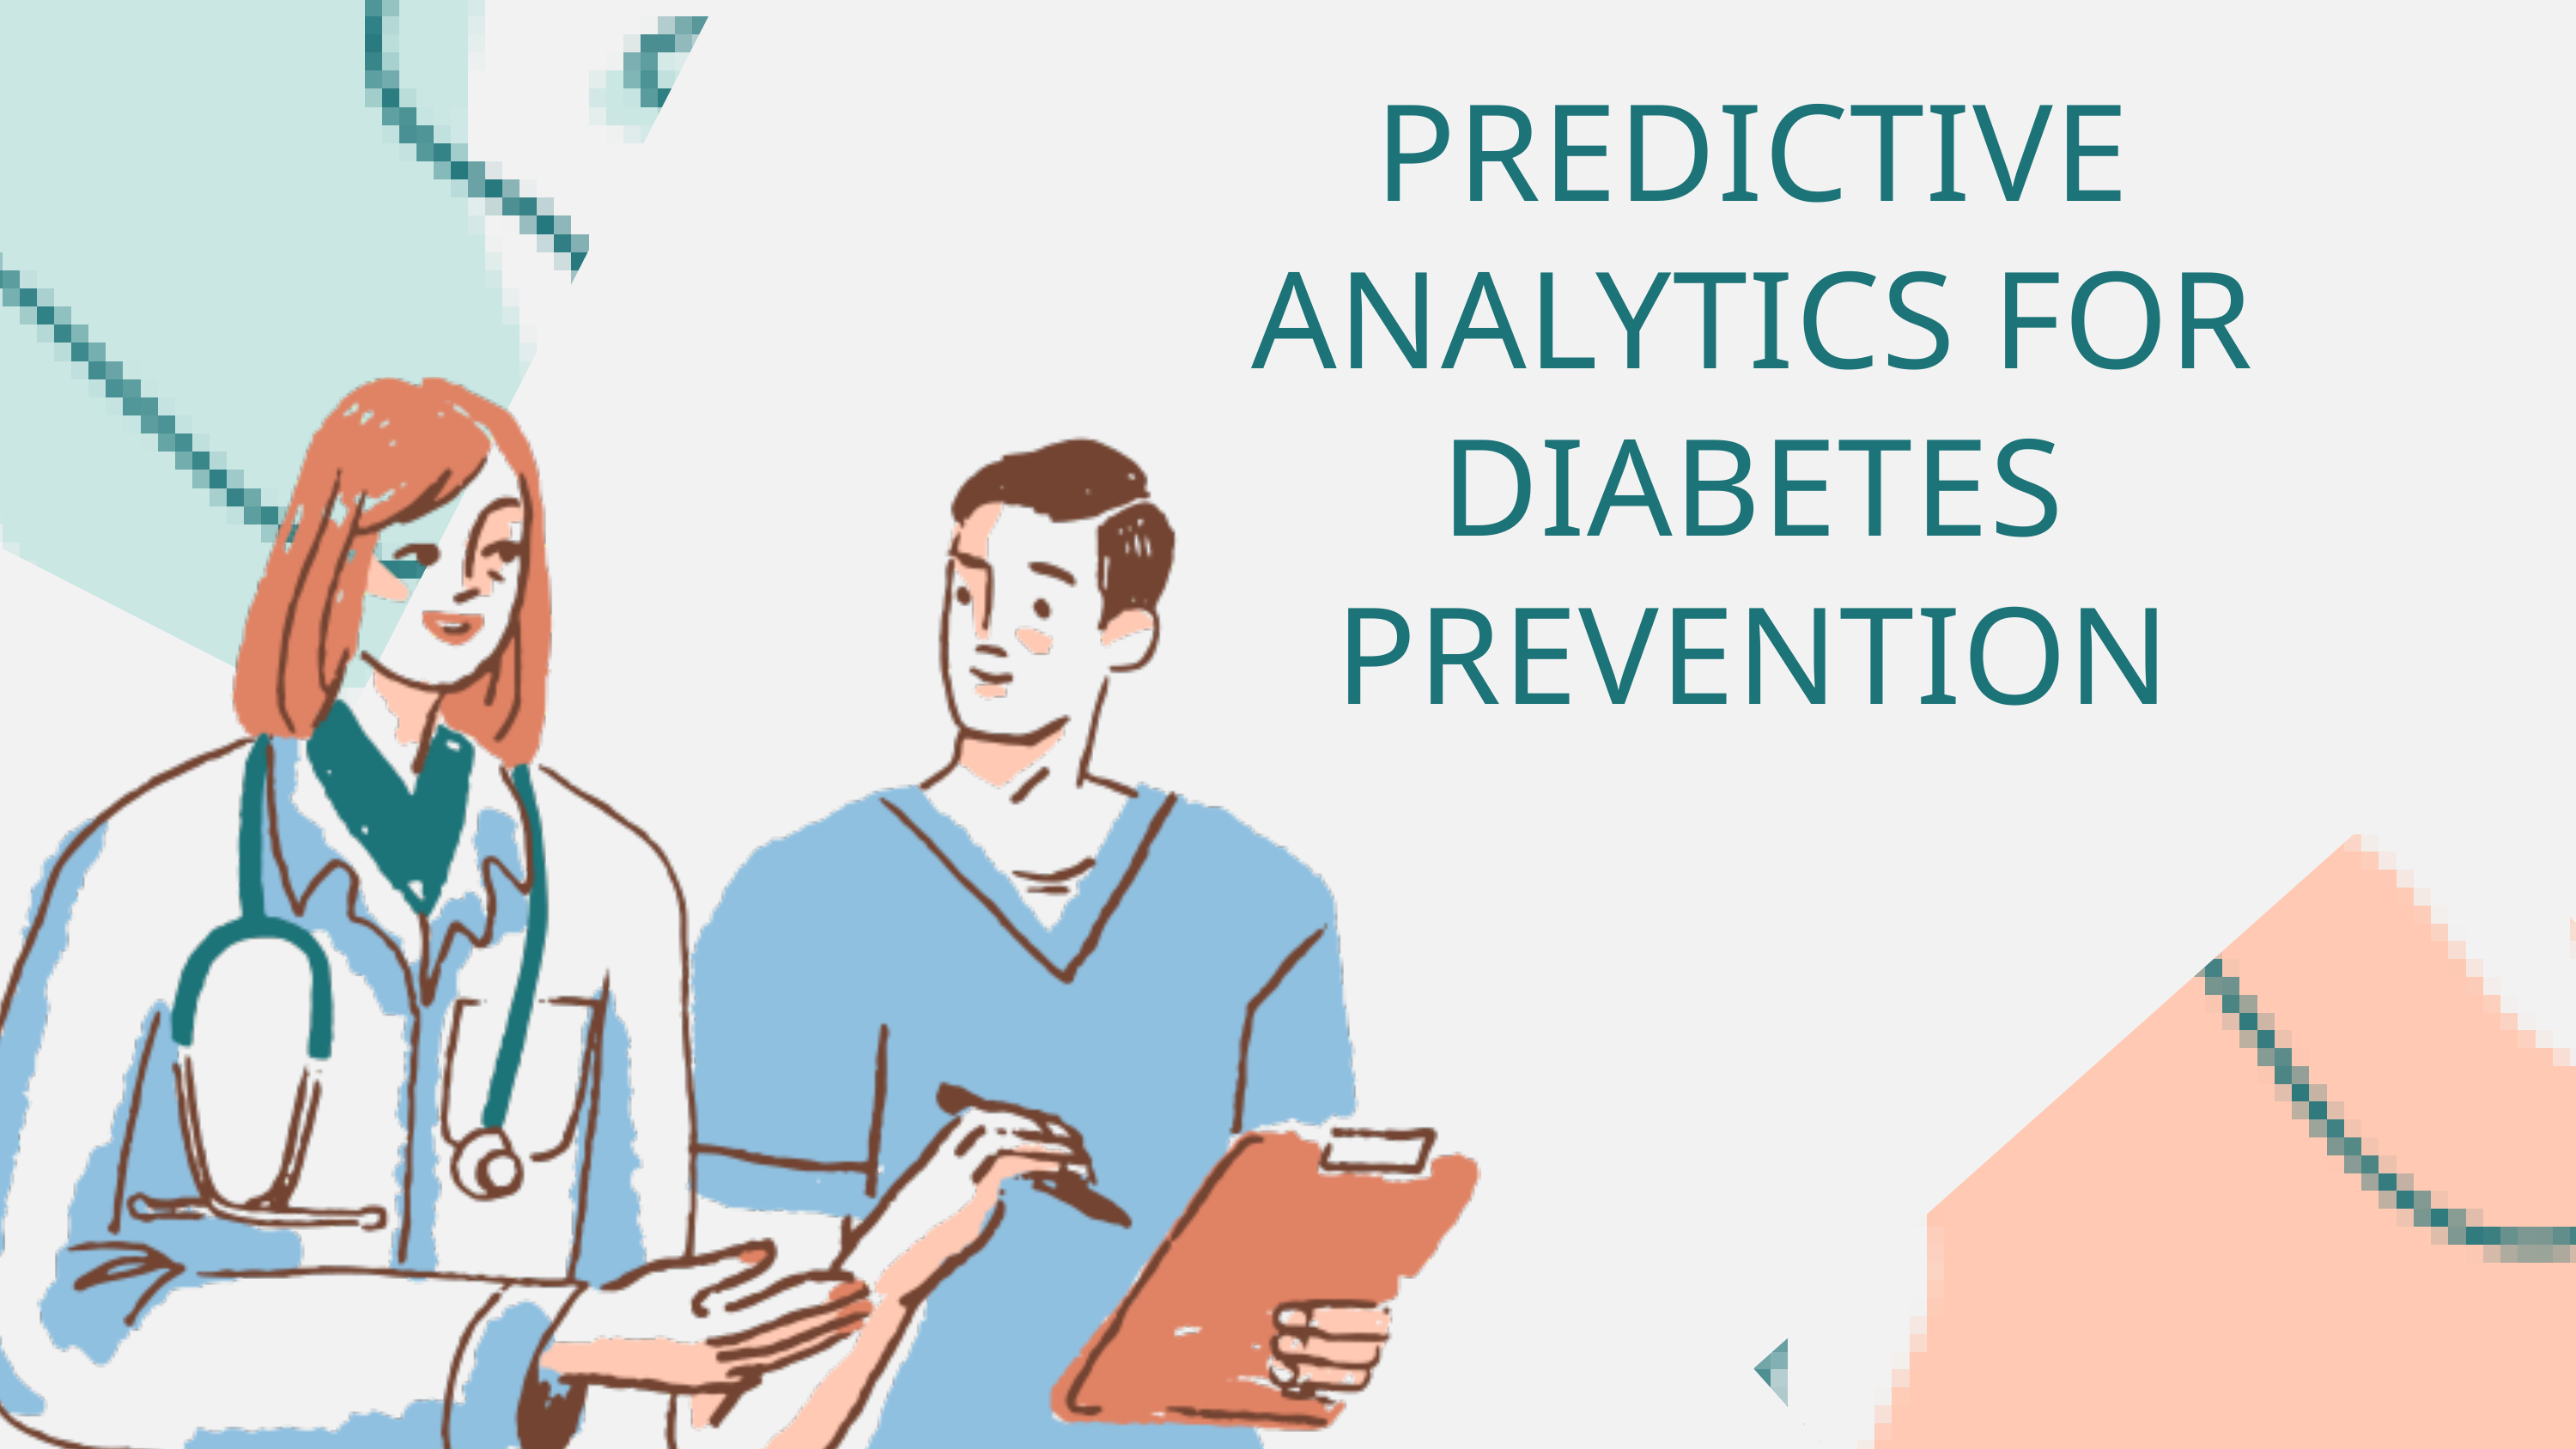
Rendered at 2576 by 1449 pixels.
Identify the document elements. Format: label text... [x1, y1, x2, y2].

text_box [1753, 763, 2576, 1449]
text_box PREDICTIVE ANALYTICS FOR DIABETES PREVENTION [1034, 60, 2473, 731]
text_box [0, 0, 717, 377]
text_box [0, 377, 1481, 1449]
